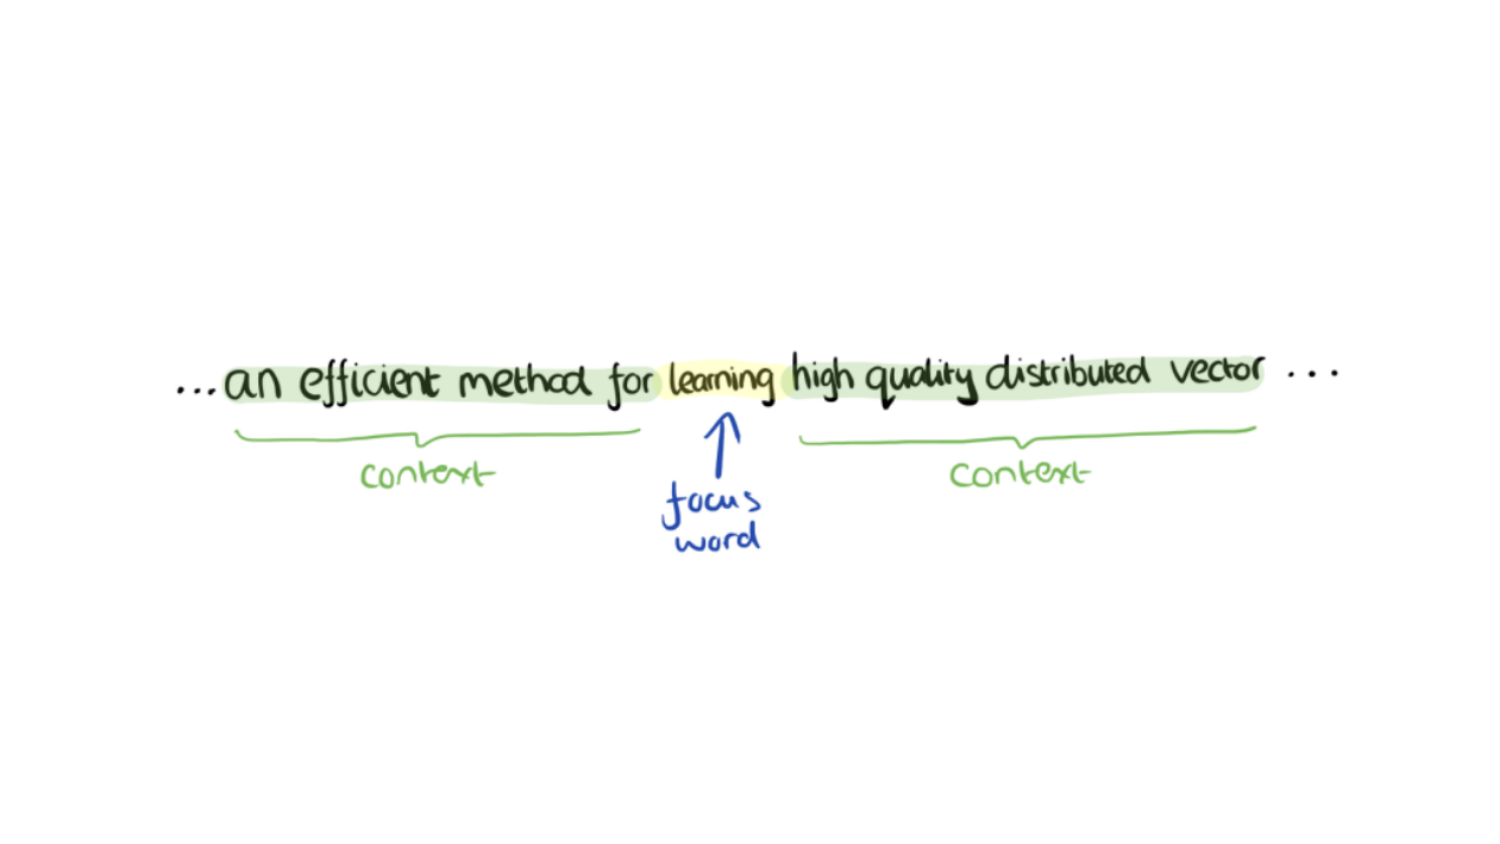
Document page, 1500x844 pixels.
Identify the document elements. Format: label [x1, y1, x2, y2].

picture [163, 295, 1399, 577]
